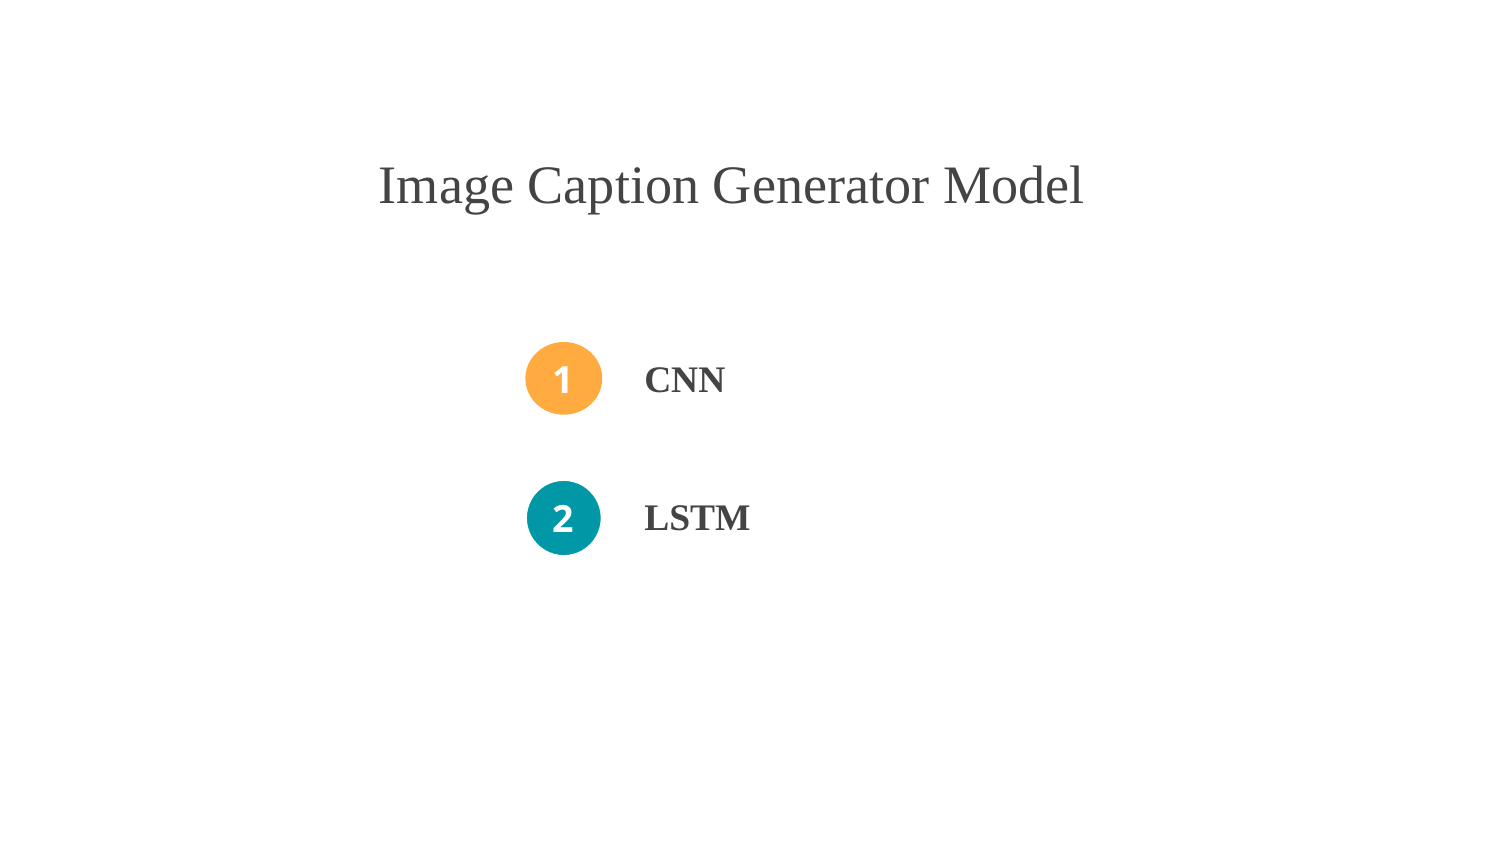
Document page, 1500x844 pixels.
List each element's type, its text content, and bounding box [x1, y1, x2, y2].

title Image Caption Generator Model [323, 97, 1177, 318]
text_box 1 [526, 342, 602, 414]
text_box 2 [526, 480, 602, 556]
text_box LSTM [629, 477, 854, 553]
text_box CNN [629, 340, 854, 461]
